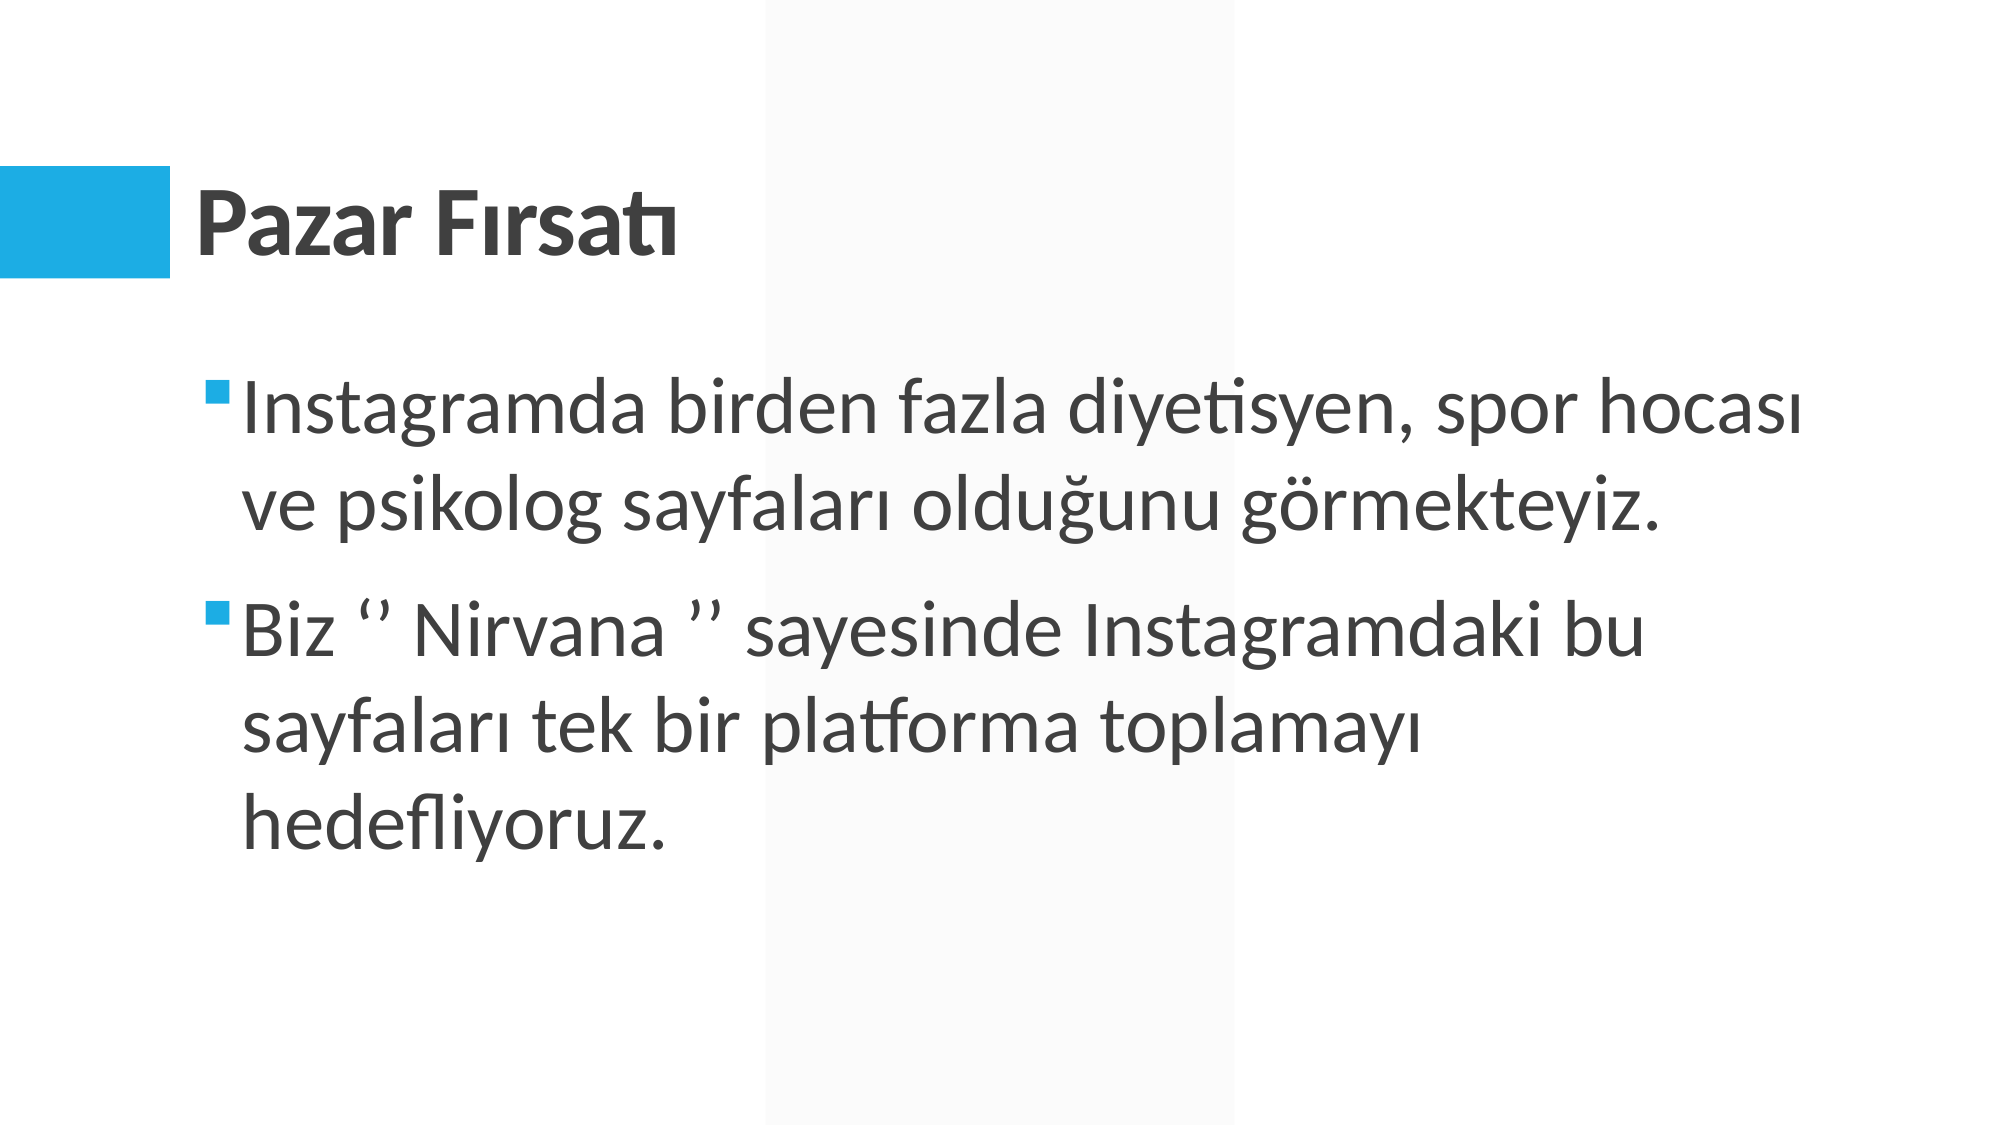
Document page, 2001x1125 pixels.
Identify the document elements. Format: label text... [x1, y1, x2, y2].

list Instagramda birden fazla diyetisyen, spor hocası ve psikolog sayfaları olduğunu görmekteyiz. Biz ‘’ Nirvana ’’ sayesinde Instagramdaki bu sayfaları tek bir platforma toplamayı hedefliyoruz. [199, 345, 1850, 963]
title Pazar Fırsatı [180, 47, 1830, 285]
